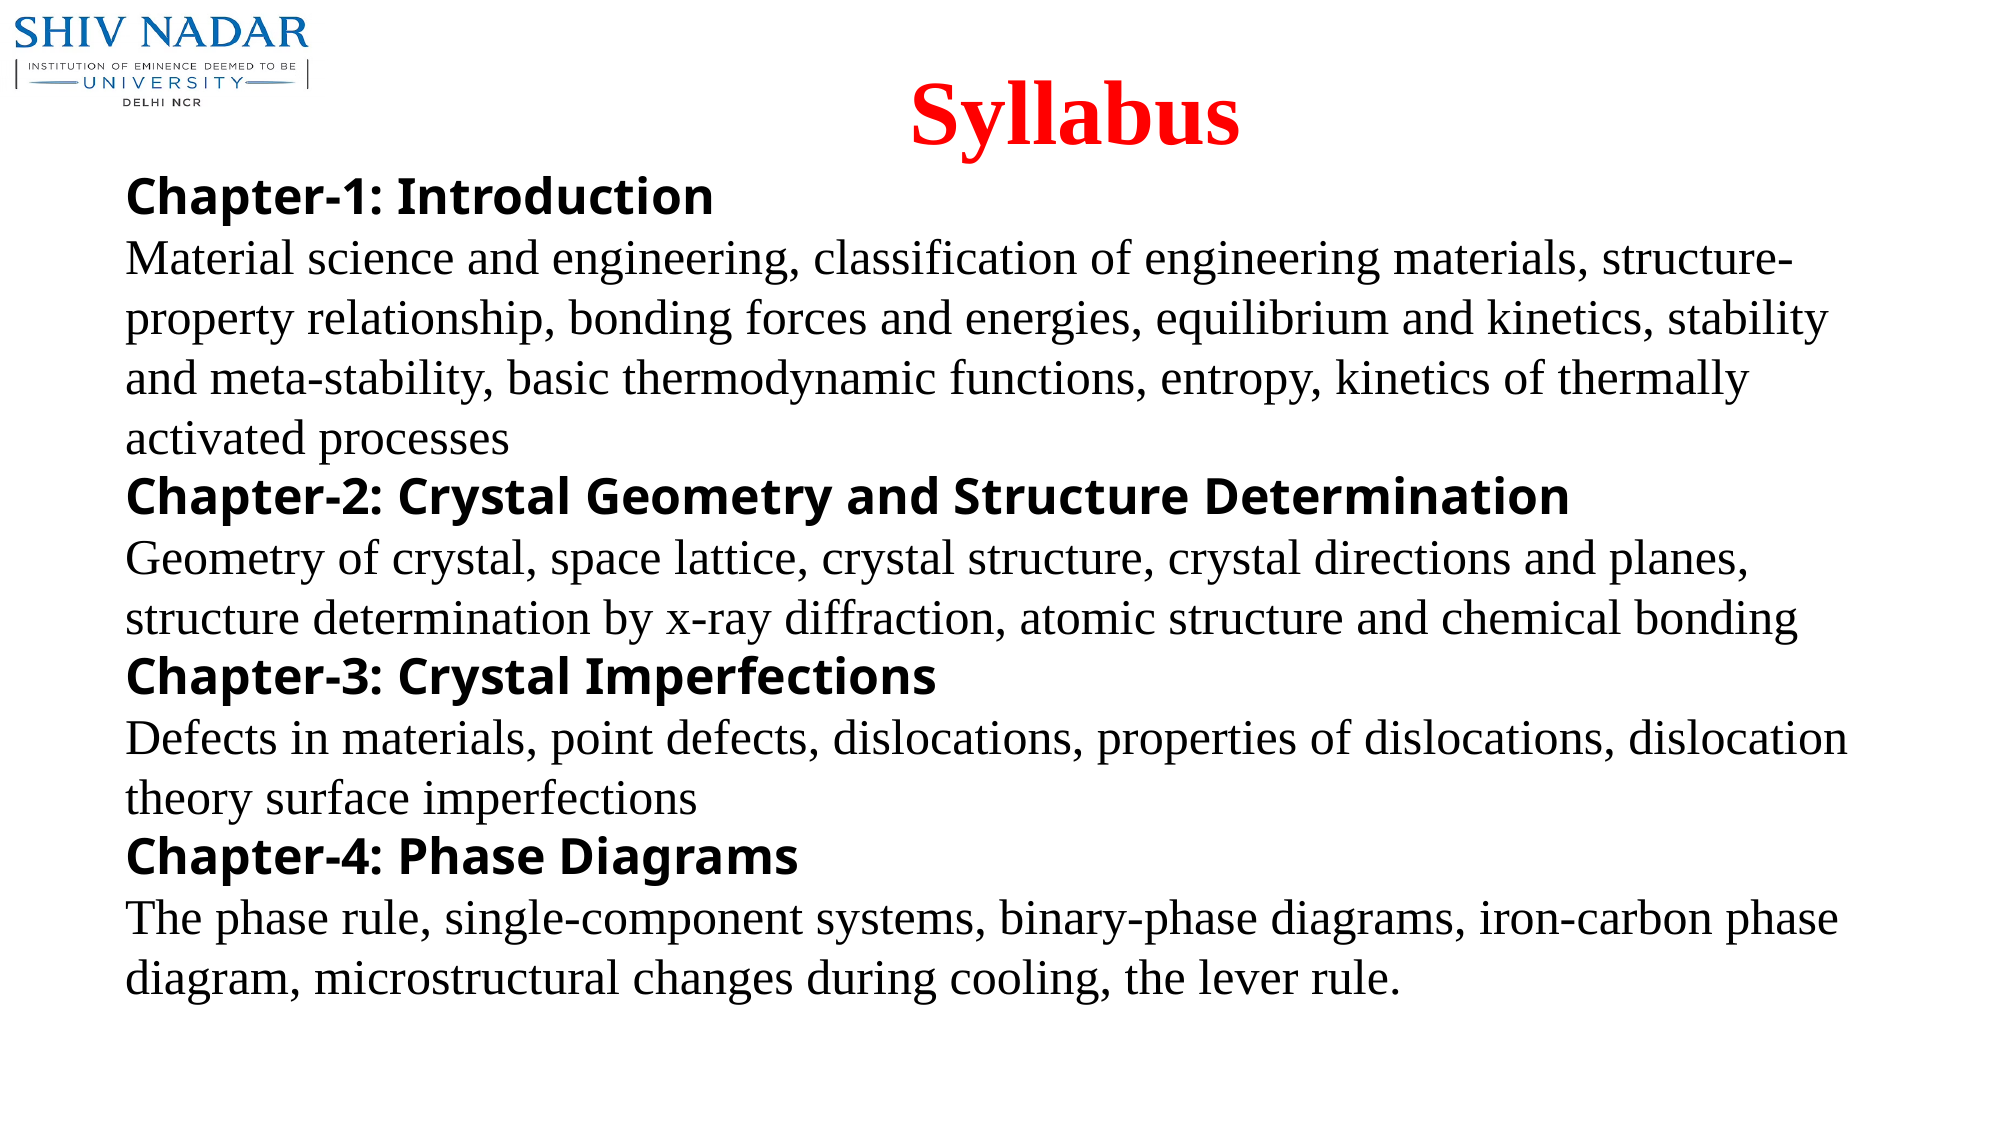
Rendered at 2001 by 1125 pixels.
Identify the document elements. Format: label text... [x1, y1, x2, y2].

list Chapter-1: Introduction Material science and engineering, classification of engineering materials, structure-property relationship, bonding forces and energies, equilibrium and kinetics, stability and meta-stability, basic thermodynamic functions, entropy, kinetics of thermally activated processes Chapter-2: Crystal Geometry and Structure Determination Geometry of crystal, space lattice, crystal structure, crystal directions and planes, structure determination by x-ray diffraction, atomic structure and chemical bonding Chapter-3: Crystal Imperfections Defects in materials, point defects, dislocations, properties of dislocations, dislocation theory surface imperfections Chapter-4: Phase Diagrams The phase rule, single-component systems, binary-phase diagrams, iron-carbon phase diagram, microstructural changes during cooling, the lever rule. [125, 164, 1913, 1013]
picture [0, 12, 325, 113]
title Syllabus [324, 53, 1828, 164]
